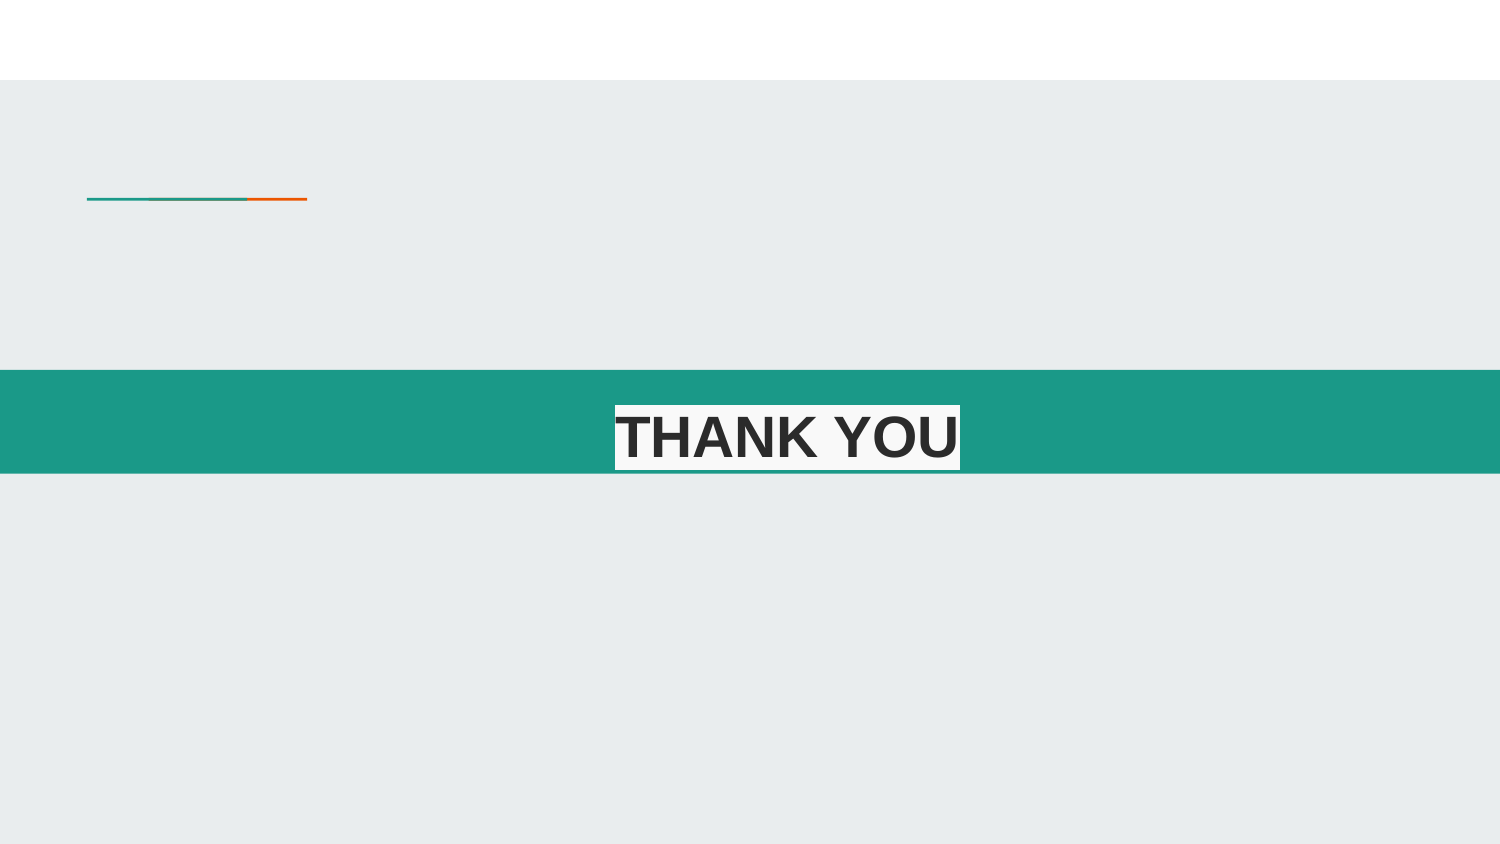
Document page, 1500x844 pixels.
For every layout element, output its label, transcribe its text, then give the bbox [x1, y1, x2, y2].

title THANK YOU [0, 369, 1500, 474]
